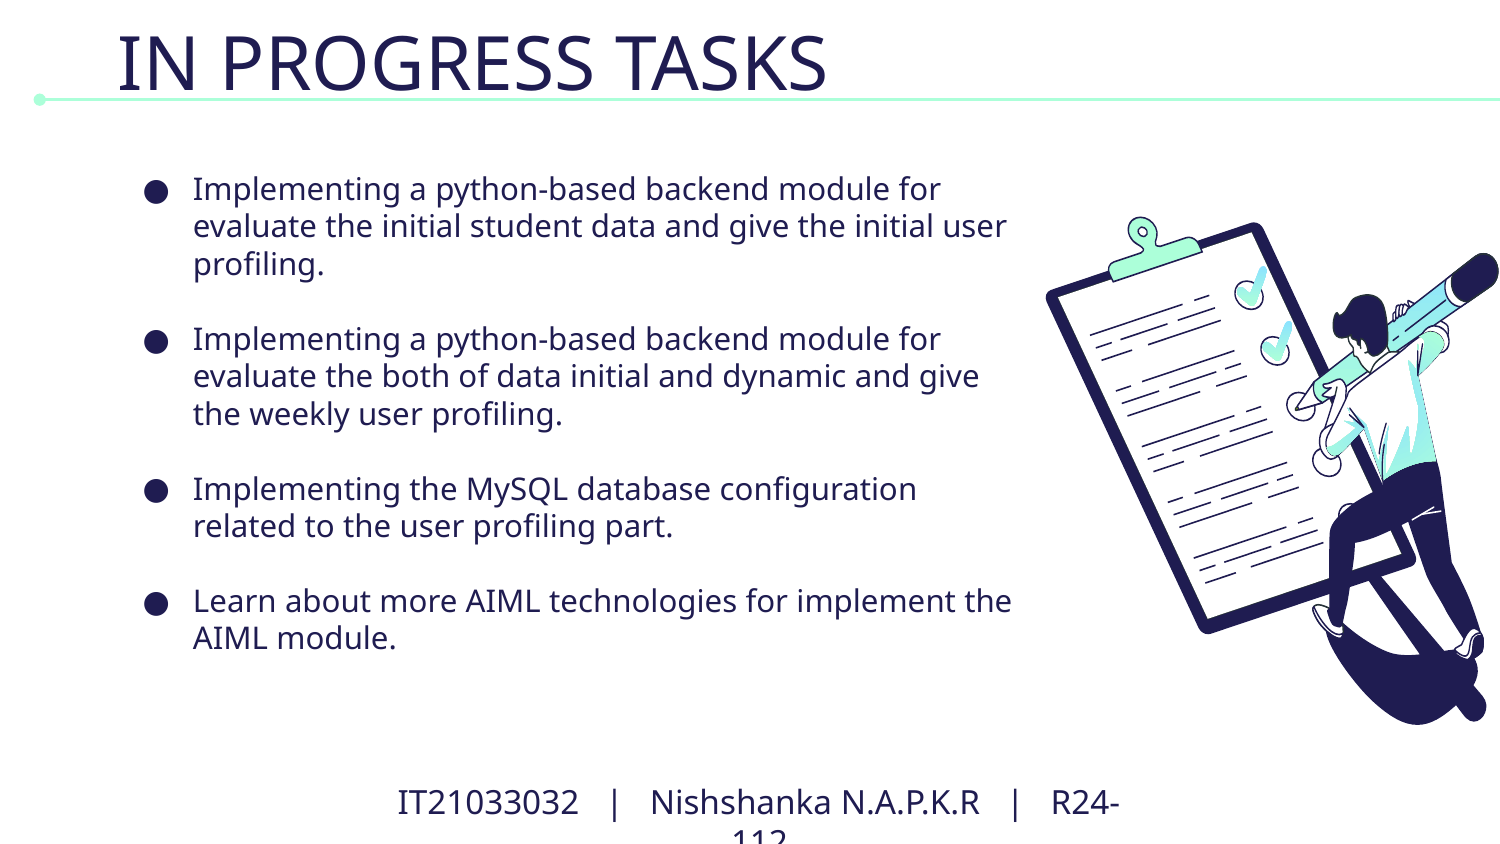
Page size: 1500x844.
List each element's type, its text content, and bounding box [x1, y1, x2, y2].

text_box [1044, 216, 1500, 726]
list Implementing a python-based backend module for evaluate the initial student data and give the initial user profiling. Implementing a python-based backend module for evaluate the both of data initial and dynamic and give the weekly user profiling. Implementing the MySQL database configuration related to the user profiling part. Learn about more AIML technologies for implement the AIML module. [102, 154, 1033, 725]
title IN PROGRESS TASKS [102, 0, 1358, 89]
text_box IT21033032 | Nishshanka N.A.P.K.R | R24-112 [358, 797, 1161, 844]
